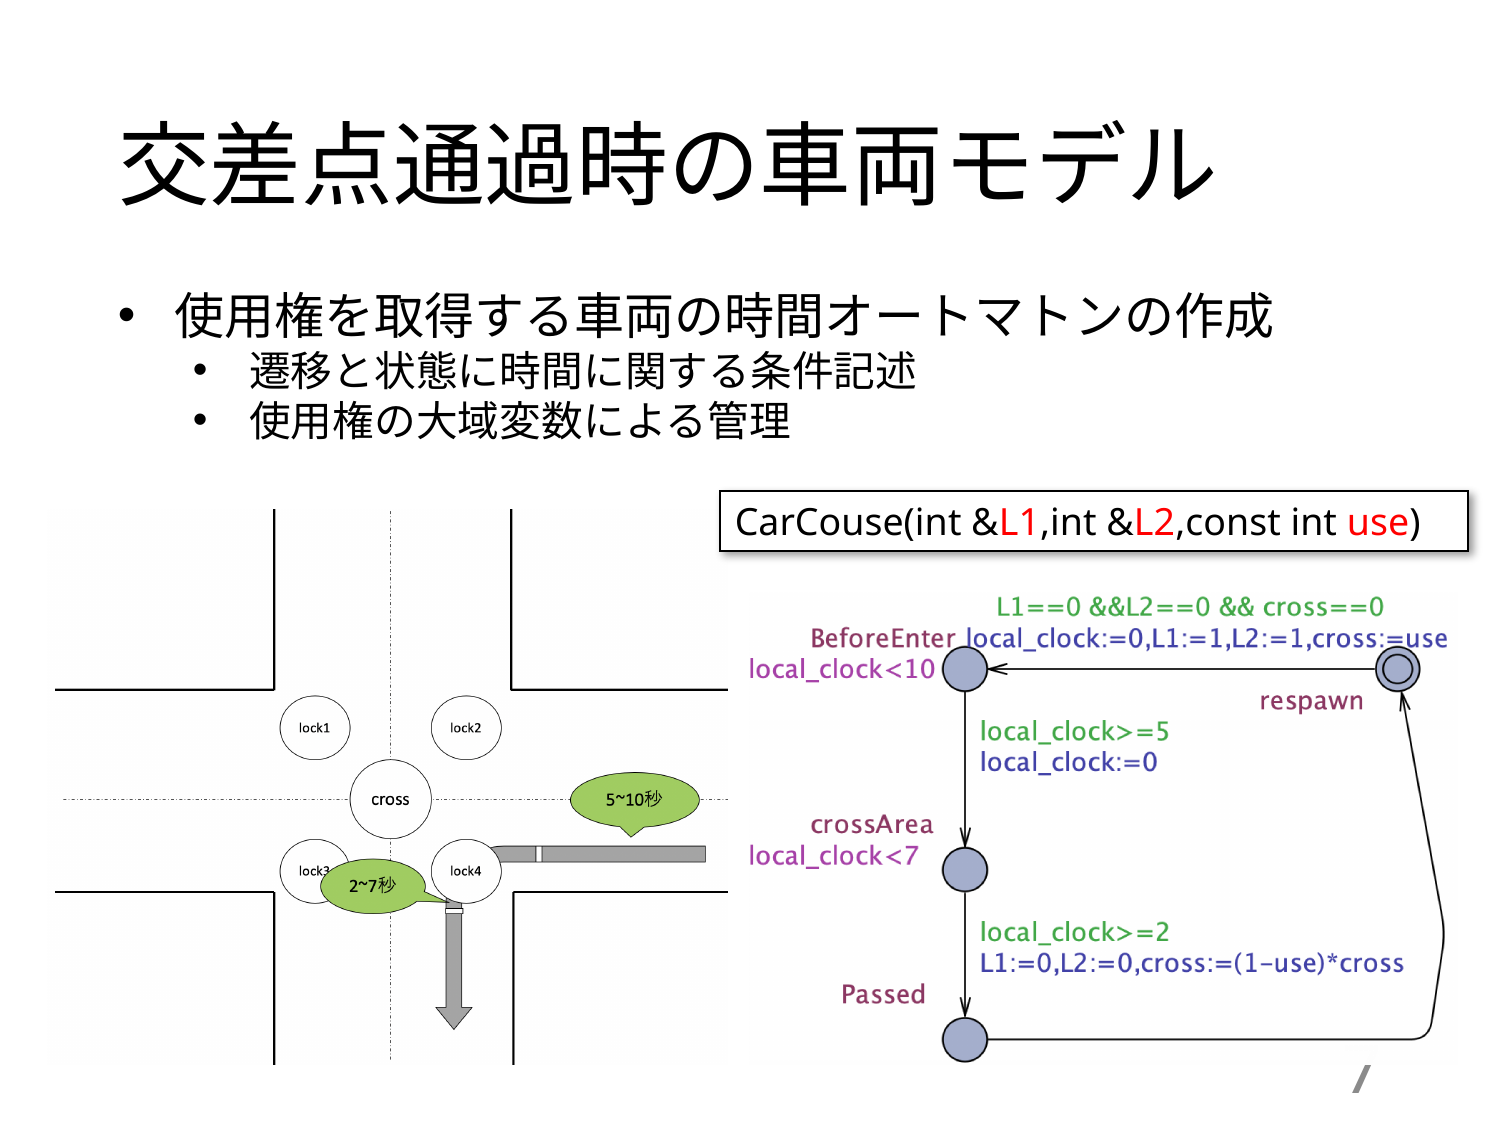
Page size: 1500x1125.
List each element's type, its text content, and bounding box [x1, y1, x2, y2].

slide_number 7 [1059, 1065, 1397, 1103]
picture [47, 509, 728, 1065]
title 交差点通過時の車両モデル [103, 59, 1397, 277]
text_box 使用権を取得する車両の時間オートマトンの作成 遷移と状態に時間に関する条件記述 使用権の大域変数による管理 [103, 277, 1397, 453]
text_box CarCouse(int &L1,int &L2,const int use) [719, 490, 1469, 552]
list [749, 592, 1458, 1065]
